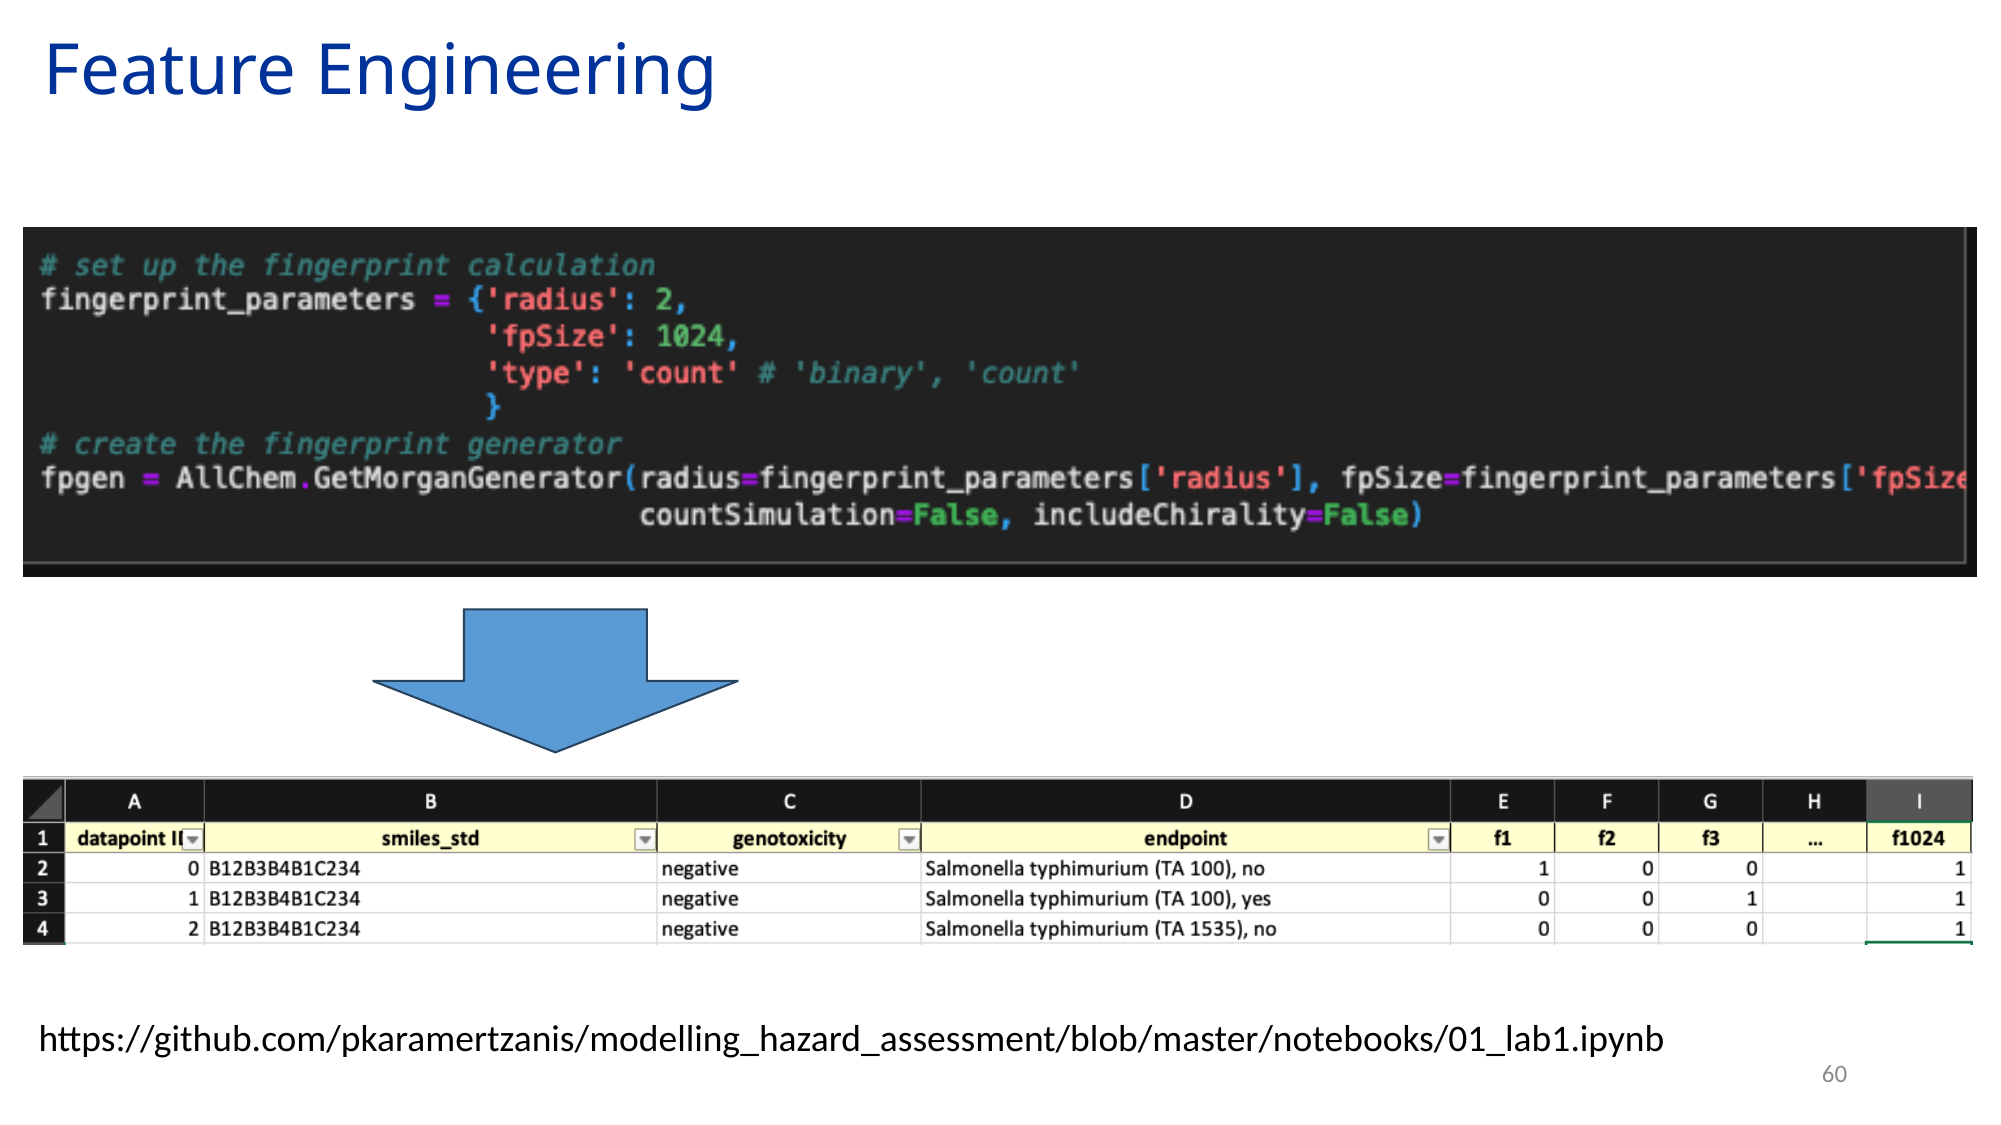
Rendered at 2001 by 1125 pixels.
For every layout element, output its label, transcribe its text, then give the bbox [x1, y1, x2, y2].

picture [23, 227, 1977, 577]
text_box https://github.com/pkaramertzanis/modelling_hazard_assessment/blob/master/notebooks/01_lab1.ipynb [23, 1006, 1749, 1066]
picture [23, 776, 1973, 945]
title Feature Engineering [28, 25, 1754, 118]
text_box [372, 608, 739, 754]
slide_number 60 [1412, 1042, 1863, 1103]
